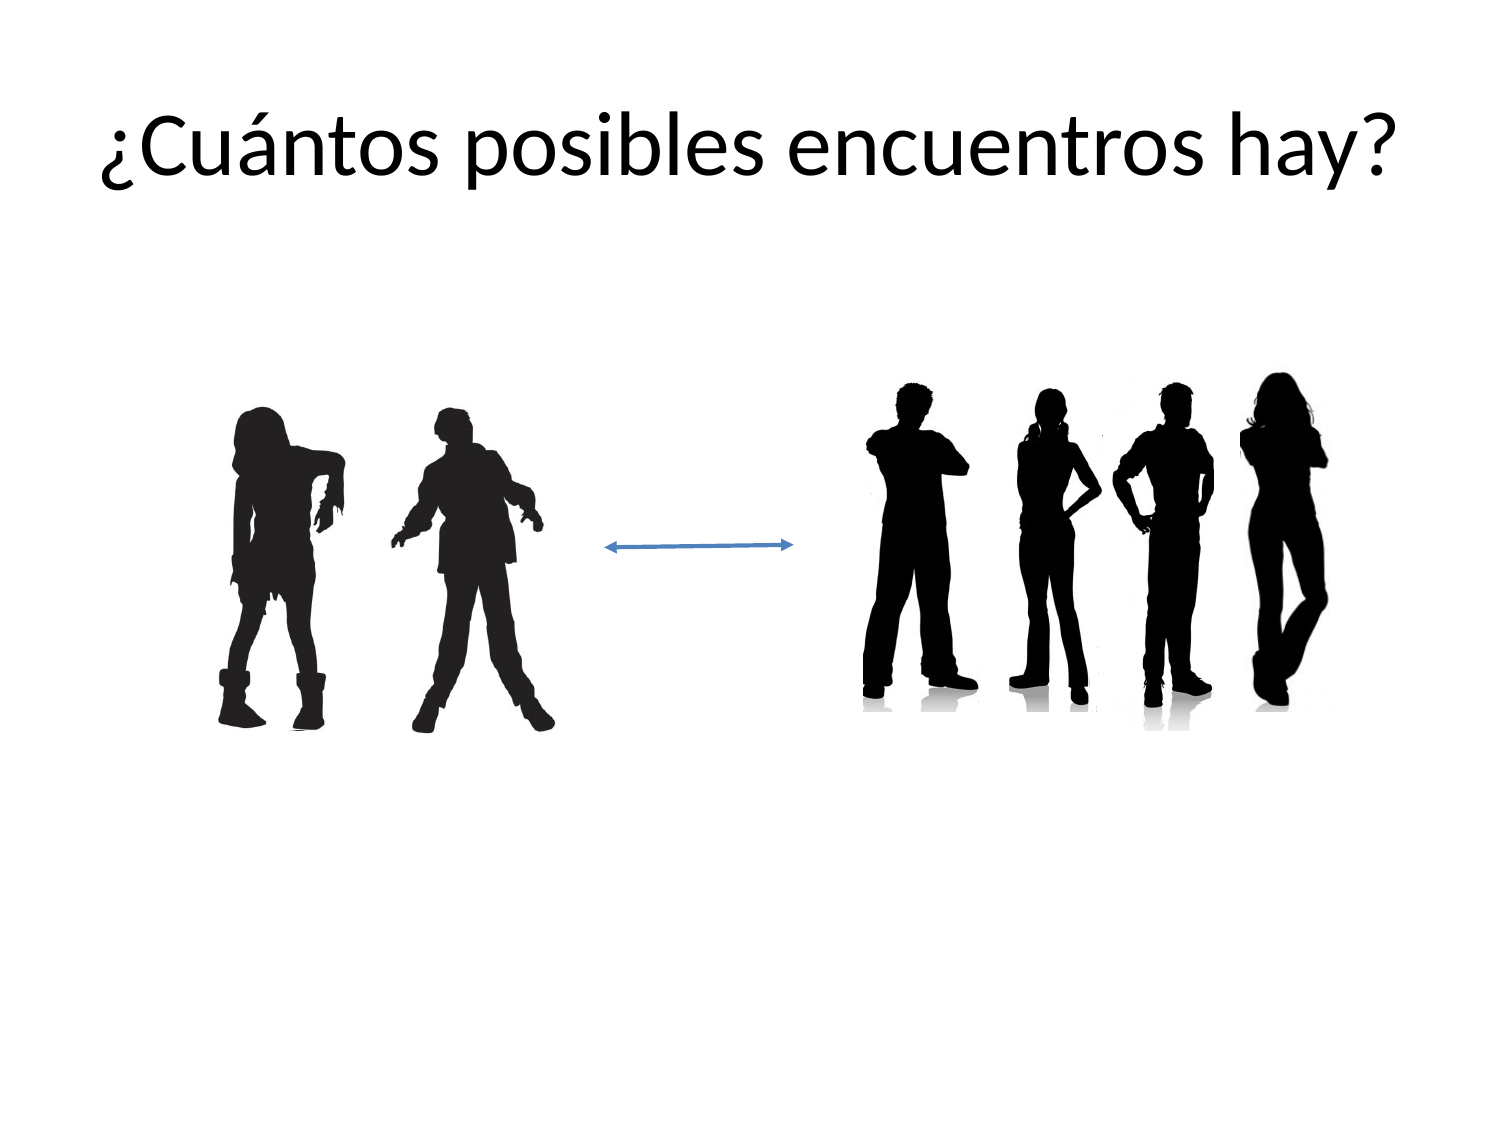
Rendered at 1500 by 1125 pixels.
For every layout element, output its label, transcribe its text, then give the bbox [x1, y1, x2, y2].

text_box ¿Cuántos posibles encuentros hay? [75, 76, 1425, 202]
picture [1240, 362, 1349, 712]
picture [199, 401, 359, 731]
picture [383, 404, 575, 743]
picture [1009, 362, 1214, 731]
text_box [604, 538, 794, 554]
picture [863, 376, 987, 712]
